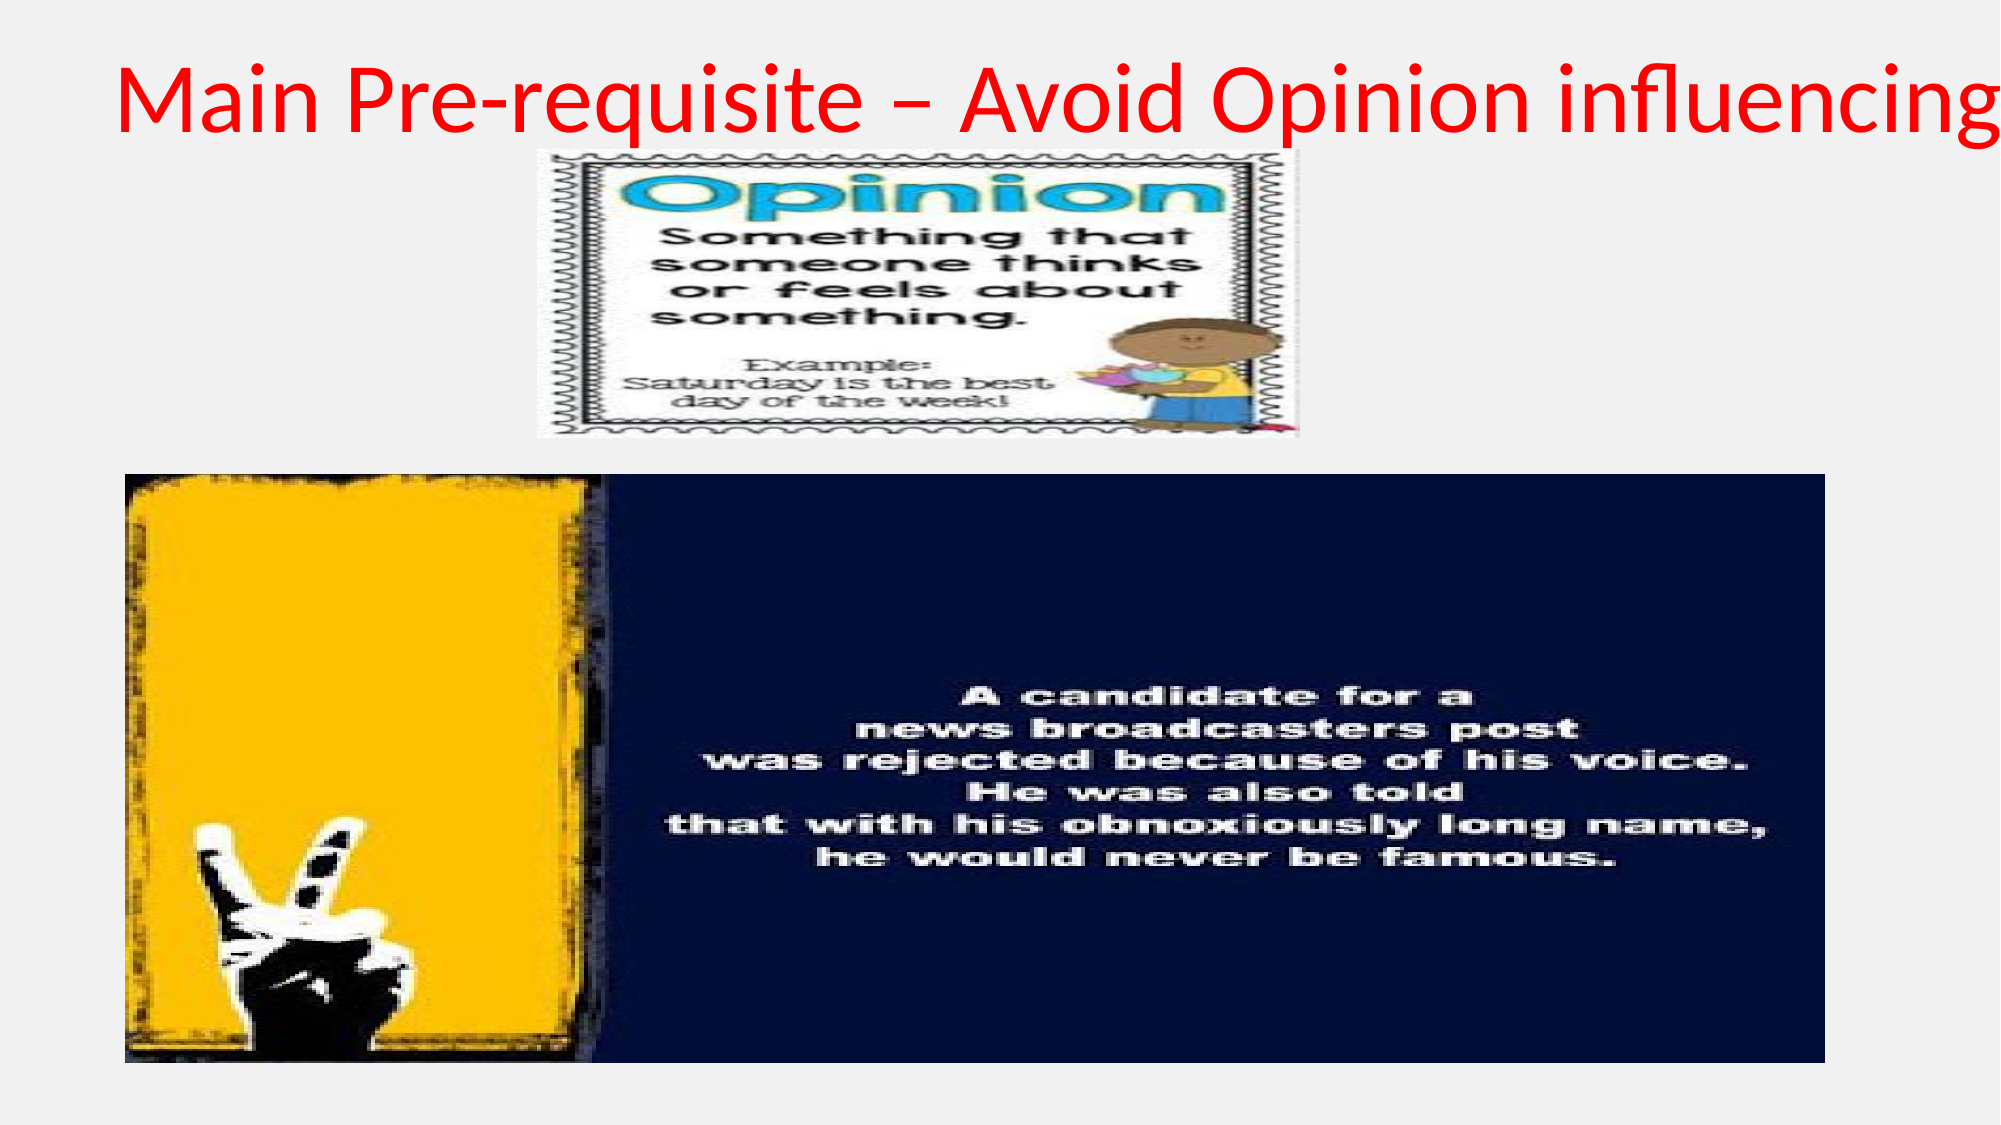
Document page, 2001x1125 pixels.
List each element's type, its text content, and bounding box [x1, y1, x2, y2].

text_box Main Pre-requisite – Avoid Opinion influencing [98, 24, 2000, 160]
picture [537, 149, 1301, 438]
picture [124, 474, 1826, 1063]
